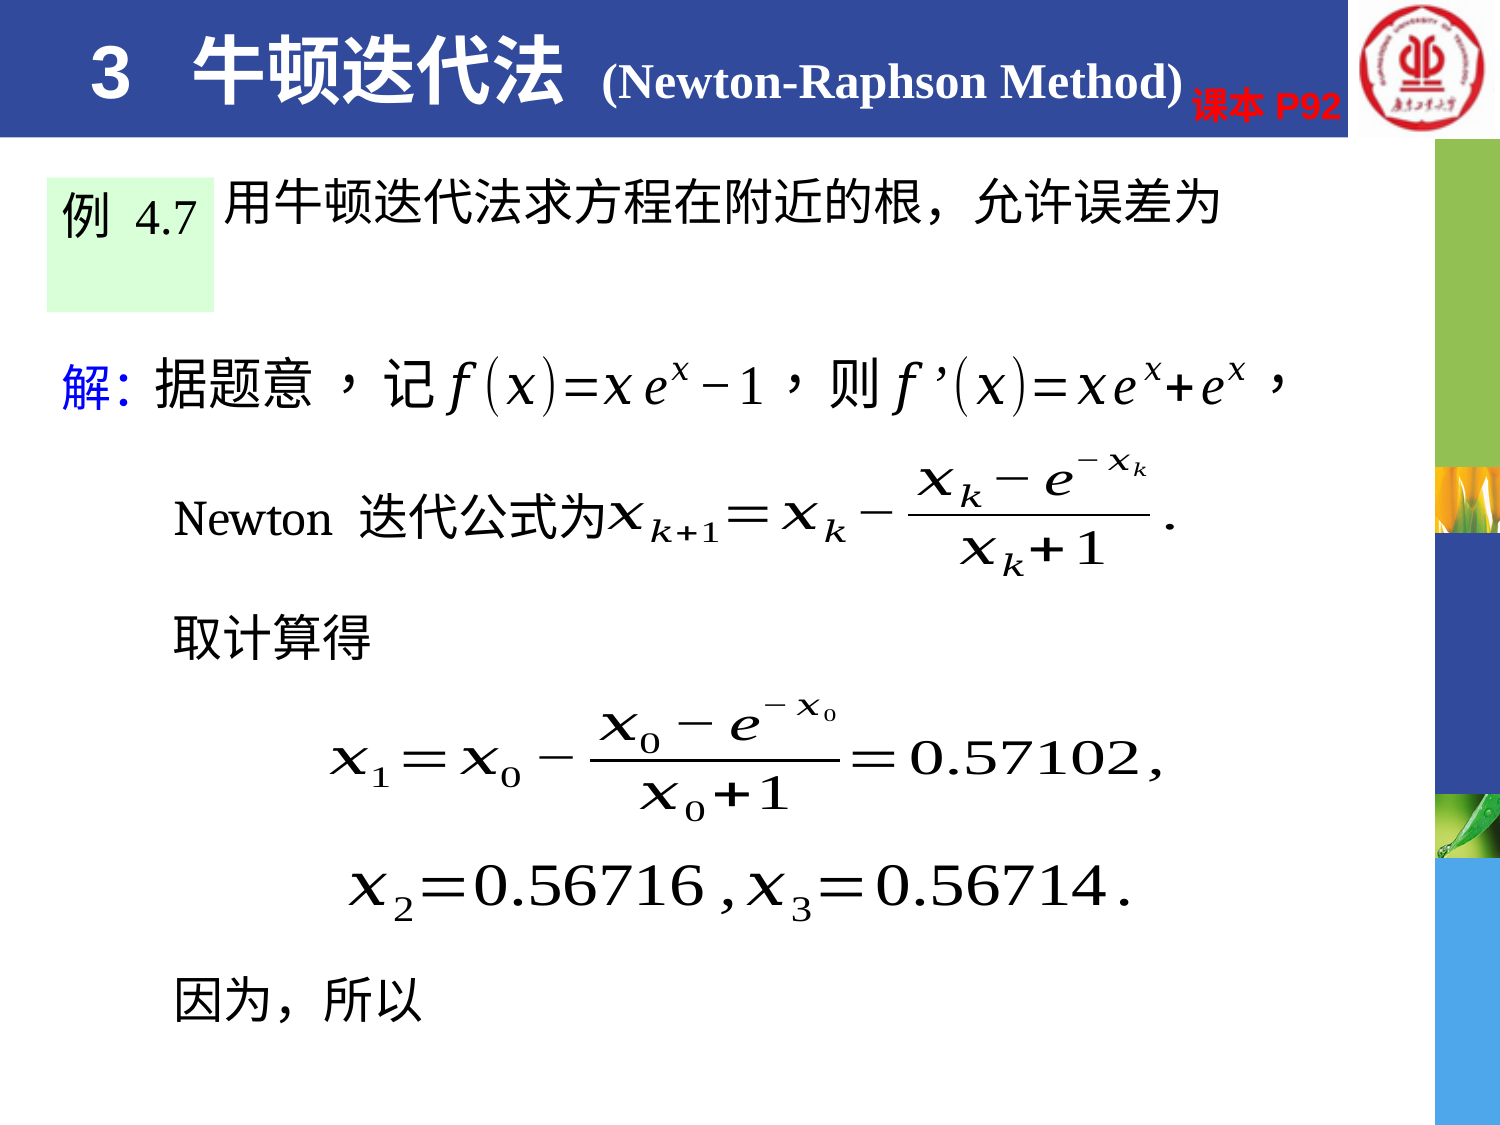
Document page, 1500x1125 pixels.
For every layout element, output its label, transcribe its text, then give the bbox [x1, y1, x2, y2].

text_box Newton 迭代公式为 [158, 478, 694, 553]
text_box 例 4.7 [46, 177, 215, 313]
text_box 解： [46, 349, 189, 484]
picture [1358, 0, 1495, 138]
text_box 课本P92 [1176, 74, 1357, 135]
picture [1435, 467, 1500, 533]
title 3 牛顿迭代法 (Newton-Raphson Method) [26, 28, 1282, 109]
picture [1435, 794, 1500, 858]
